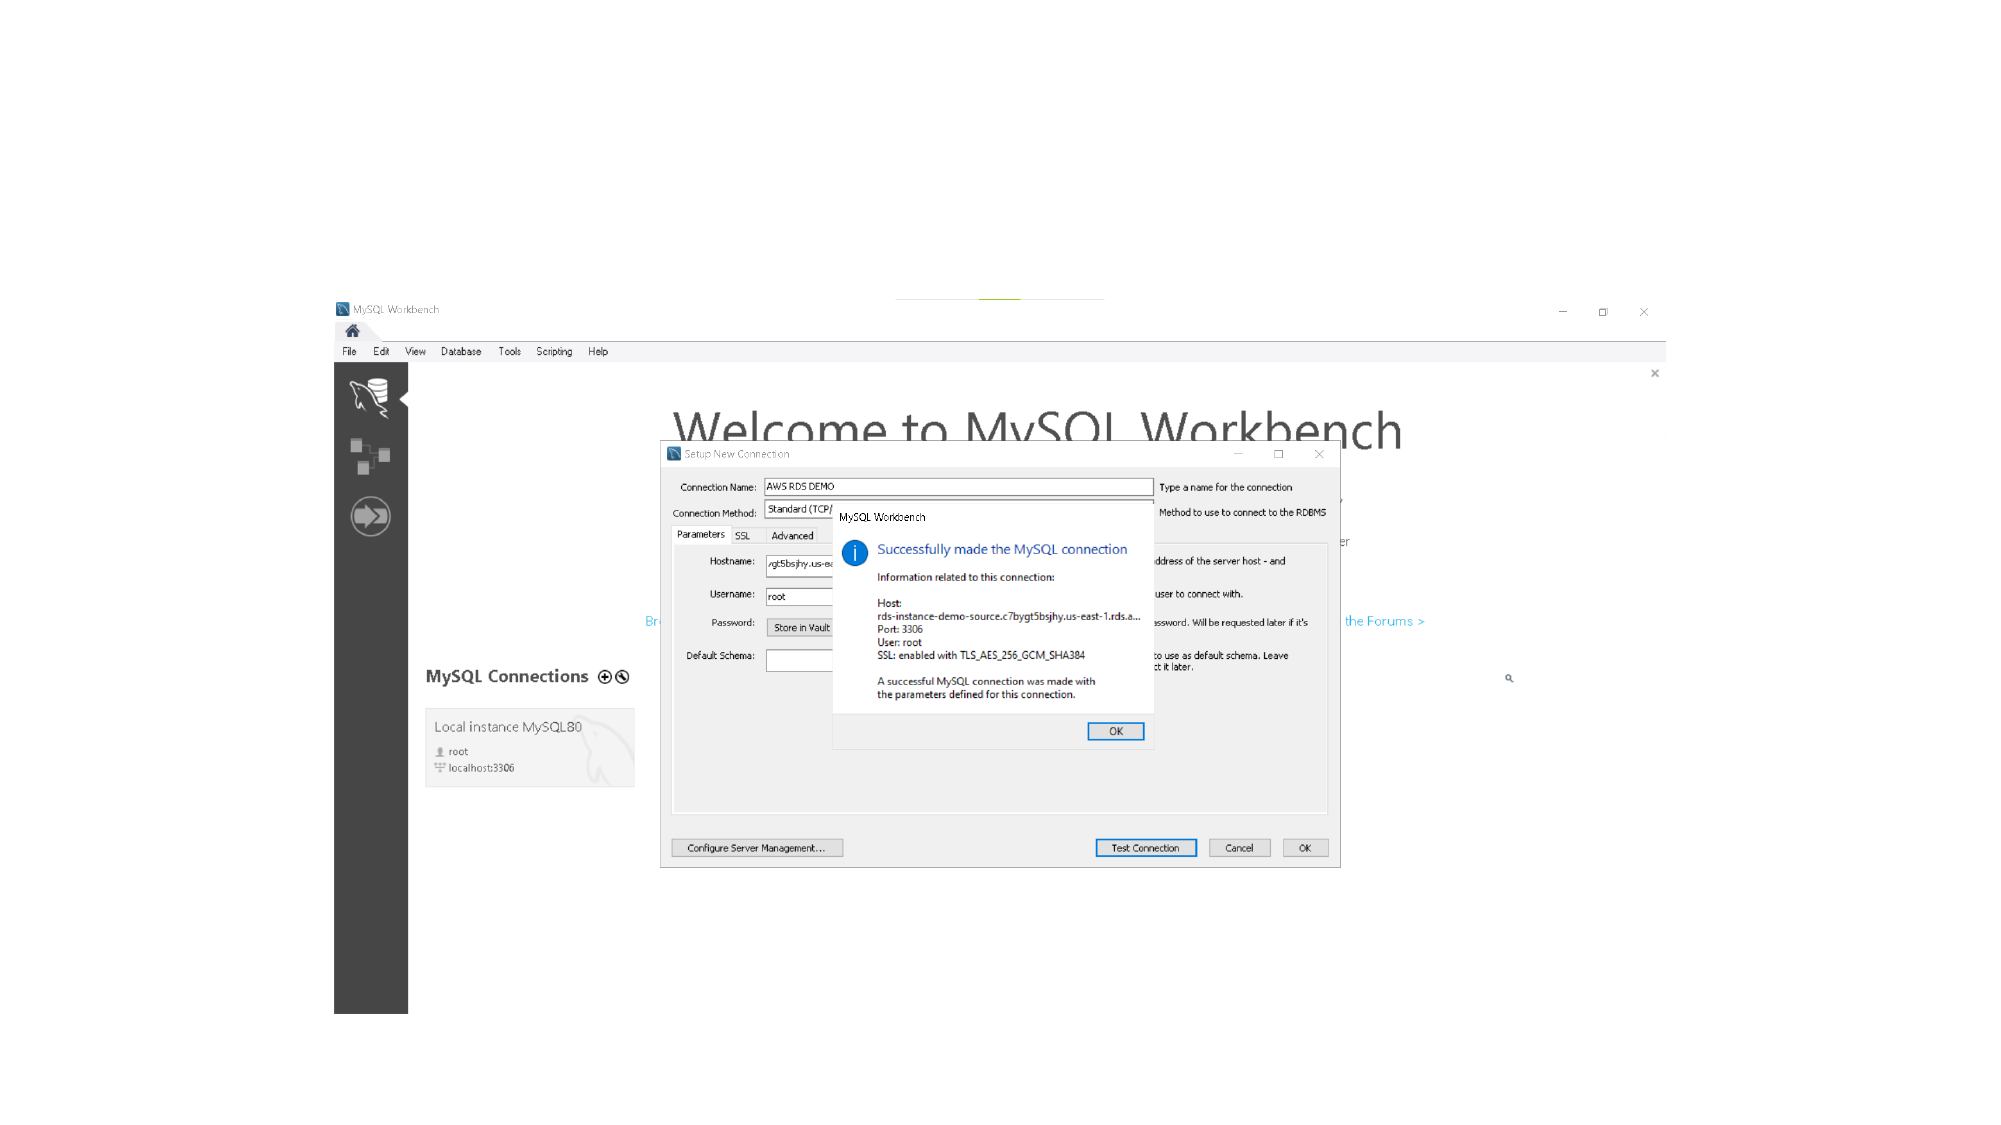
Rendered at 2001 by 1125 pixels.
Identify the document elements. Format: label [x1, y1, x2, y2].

list [334, 299, 1666, 1014]
